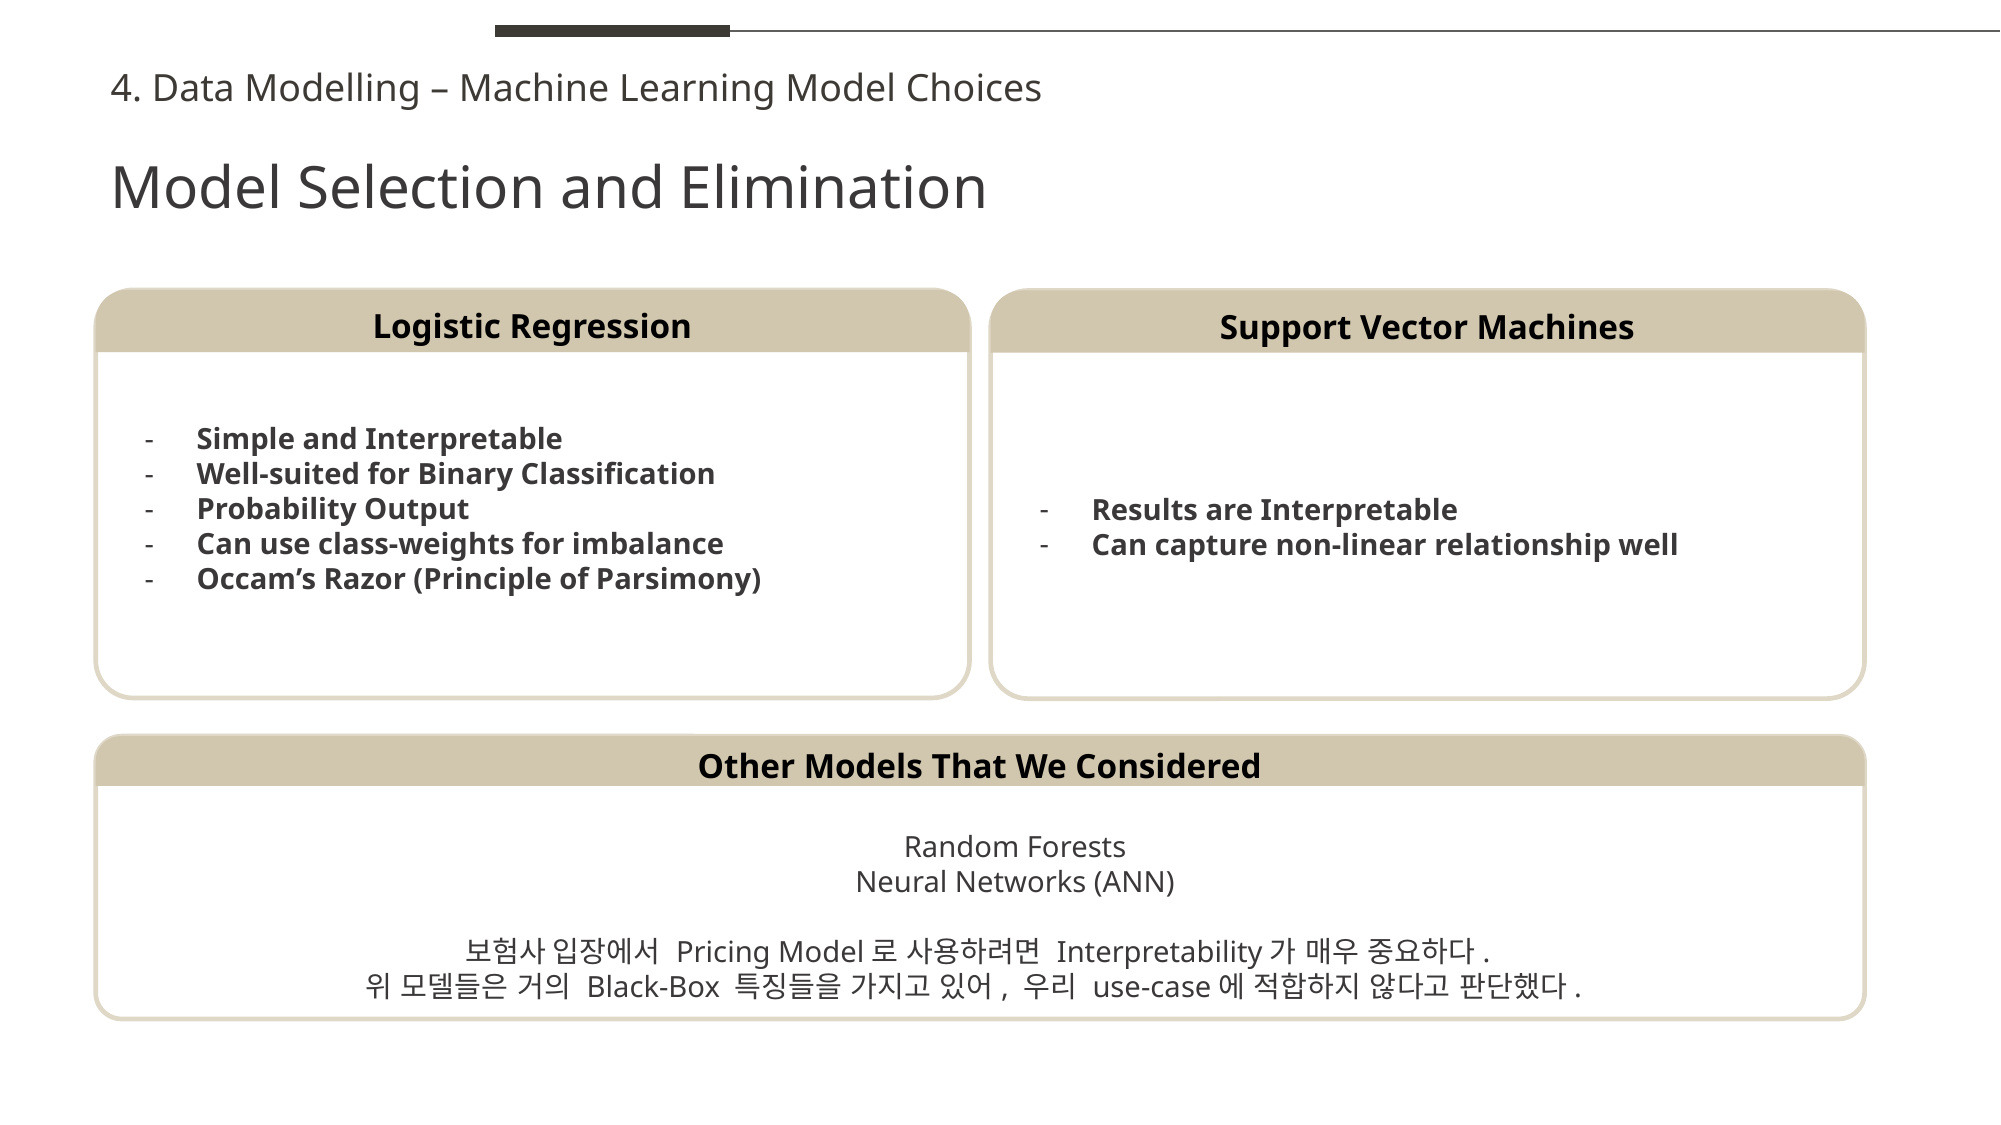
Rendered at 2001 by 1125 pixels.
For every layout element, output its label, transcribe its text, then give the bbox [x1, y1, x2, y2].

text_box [95, 289, 1865, 699]
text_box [95, 735, 1865, 1020]
text_box Model Selection and Elimination [95, 142, 1965, 228]
text_box 4. Data Modelling – Machine Learning Model Choices [95, 56, 1282, 117]
